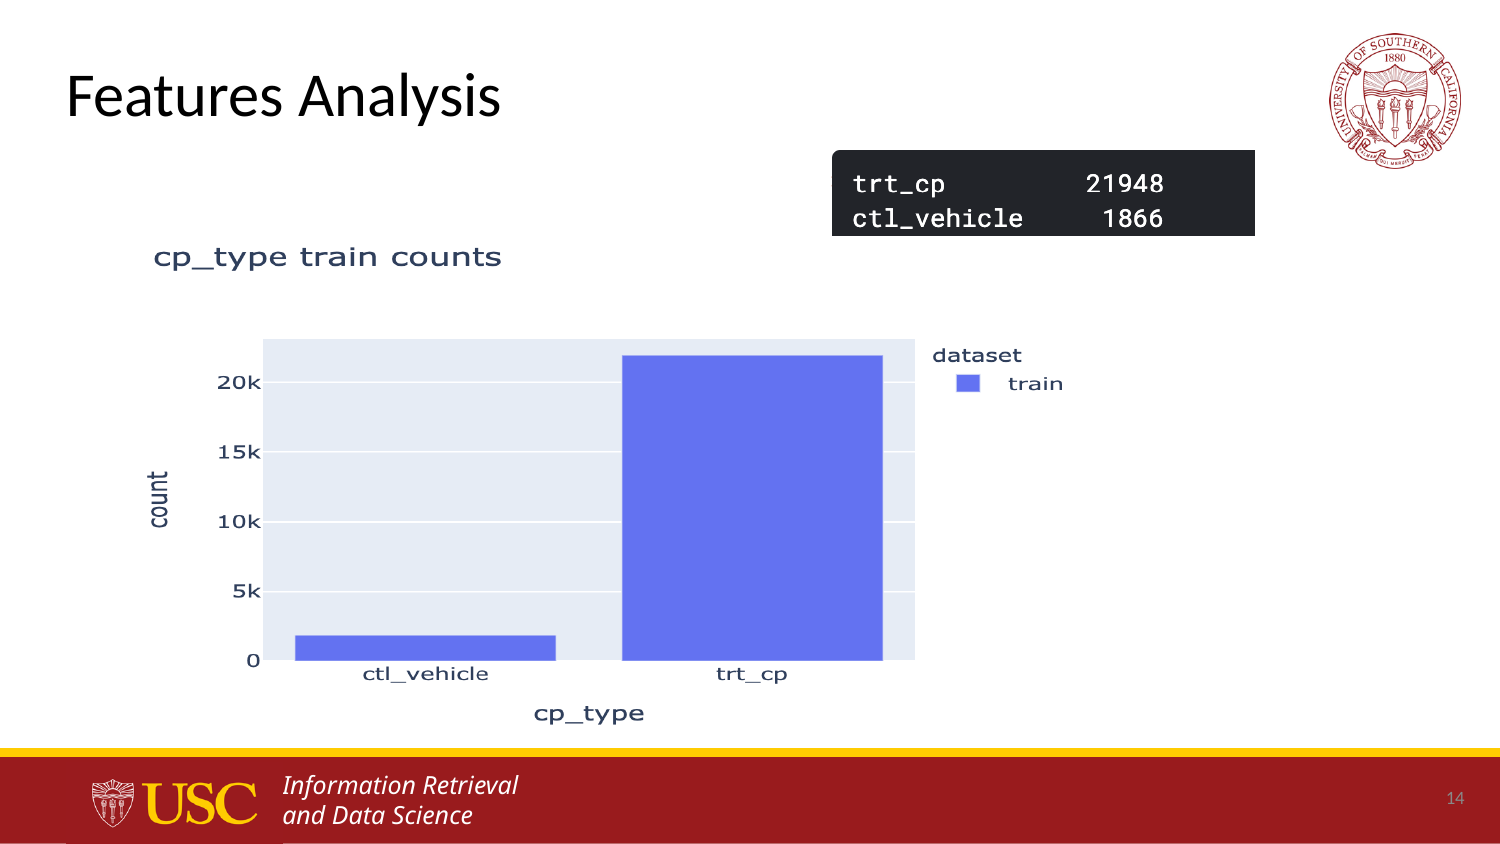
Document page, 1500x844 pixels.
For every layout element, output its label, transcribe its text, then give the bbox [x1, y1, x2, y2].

picture [830, 147, 1255, 236]
picture [1329, 33, 1461, 169]
picture [66, 762, 283, 844]
picture [73, 242, 1088, 737]
slide_number ‹#› [1389, 764, 1480, 830]
title Features Analysis [51, 47, 1449, 142]
